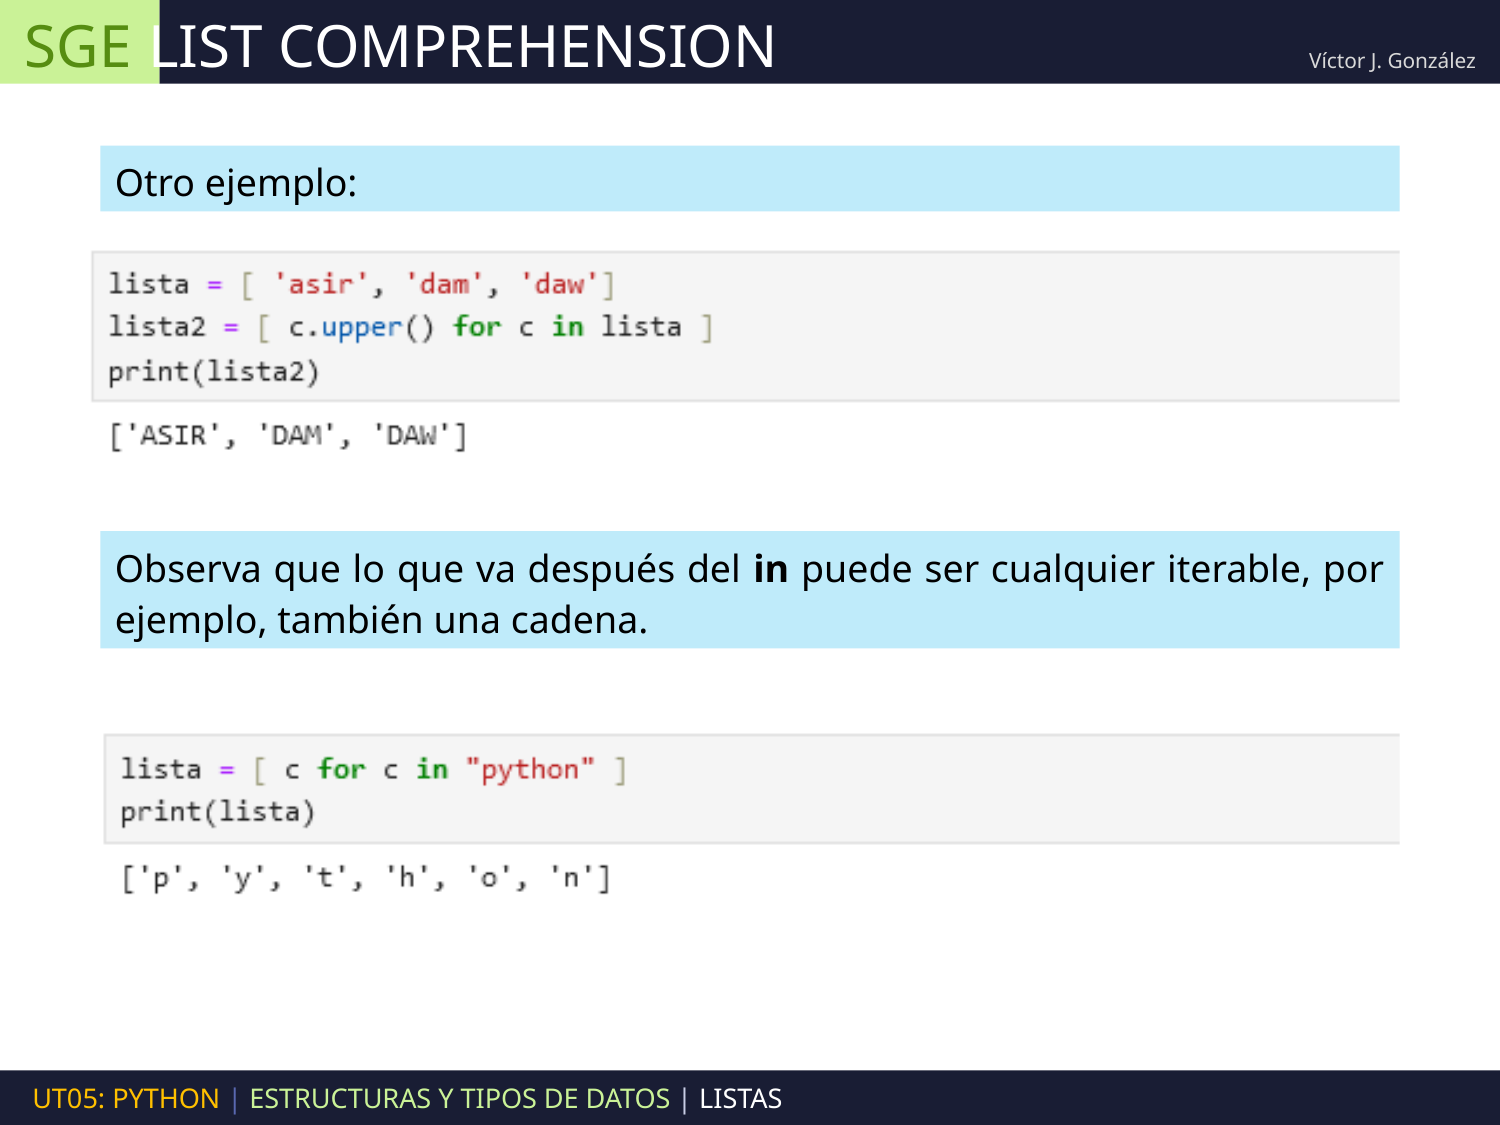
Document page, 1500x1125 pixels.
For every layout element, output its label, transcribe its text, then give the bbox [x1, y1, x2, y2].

text_box [161, 0, 1500, 86]
picture [95, 718, 1400, 914]
text_box Otro ejemplo: [100, 145, 1400, 212]
text_box LIST COMPREHENSION [147, 1, 793, 86]
text_box Víctor J. González [1294, 40, 1491, 80]
text_box SGE [10, 1, 147, 86]
text_box [0, 1068, 1500, 1125]
picture [78, 235, 1400, 464]
text_box UT05: PYTHON | ESTRUCTURAS Y TIPOS DE DATOS | LISTAS [17, 1073, 1500, 1122]
text_box [0, 0, 161, 86]
text_box Observa que lo que va después del in puede ser cualquier iterable, por ejemplo, también una cadena. [100, 531, 1400, 649]
